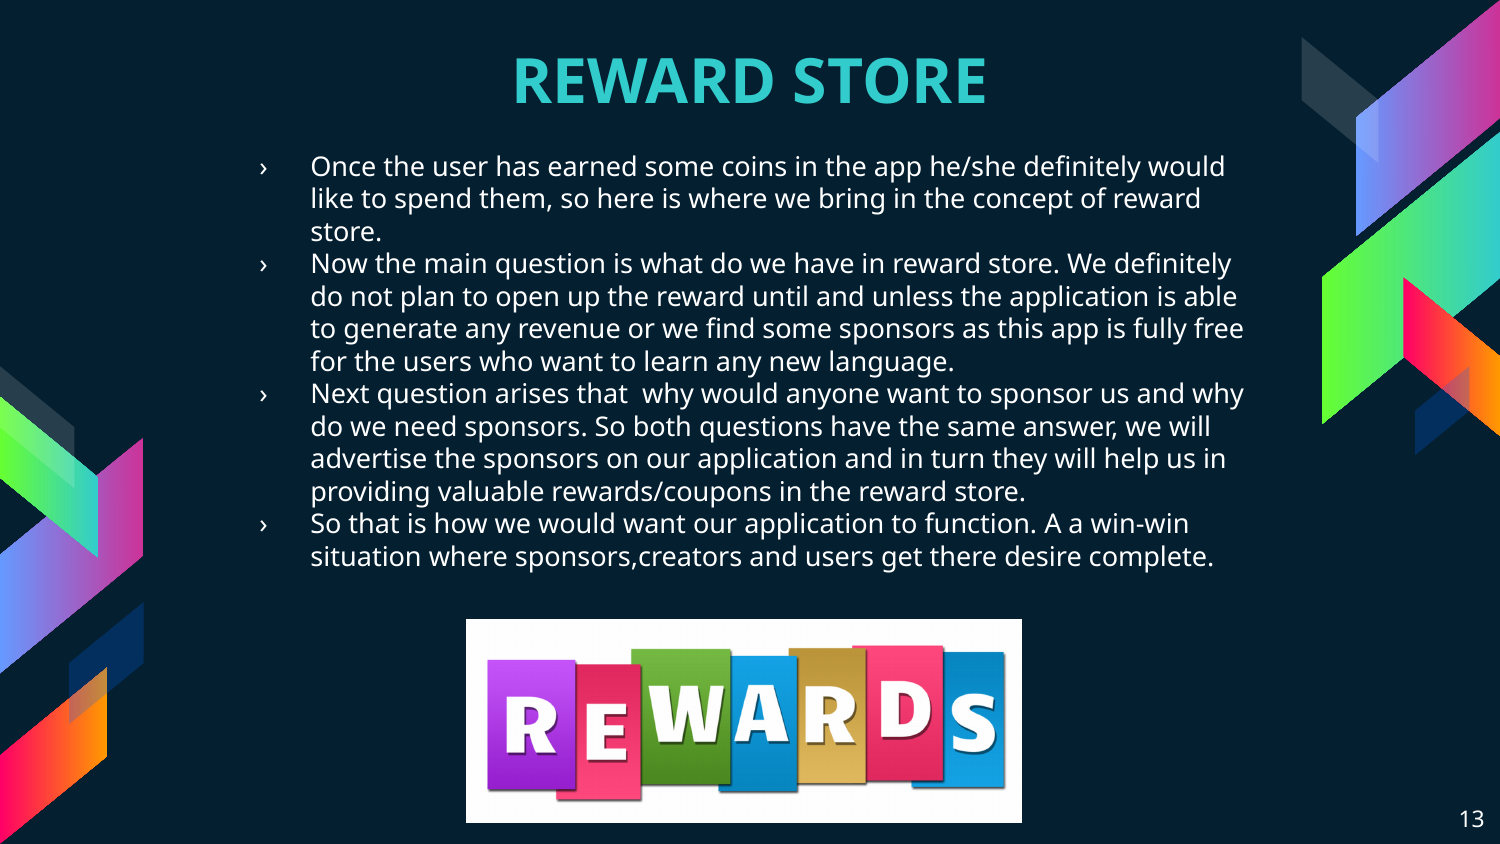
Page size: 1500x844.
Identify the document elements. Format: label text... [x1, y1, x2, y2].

slide_number ‹#› [1403, 789, 1500, 844]
subtitle Once the user has earned some coins in the app he/she definitely would like to spend them, so here is where we bring in the concept of reward store. Now the main question is what do we have in reward store. We definitely do not plan to open up the reward until and unless the application is able to generate any revenue or we find some sponsors as this app is fully free for the users who want to learn any new language. Next question arises that why would anyone want to sponsor us and why do we need sponsors. So both questions have the same answer, we will advertise the sponsors on our application and in turn they will help us in providing valuable rewards/coupons in the reward store. So that is how we would want our application to function. A a win-win situation where sponsors,creators and users get there desire complete. [220, 134, 1280, 689]
title REWARD STORE [110, 33, 1390, 132]
picture [466, 619, 1022, 824]
